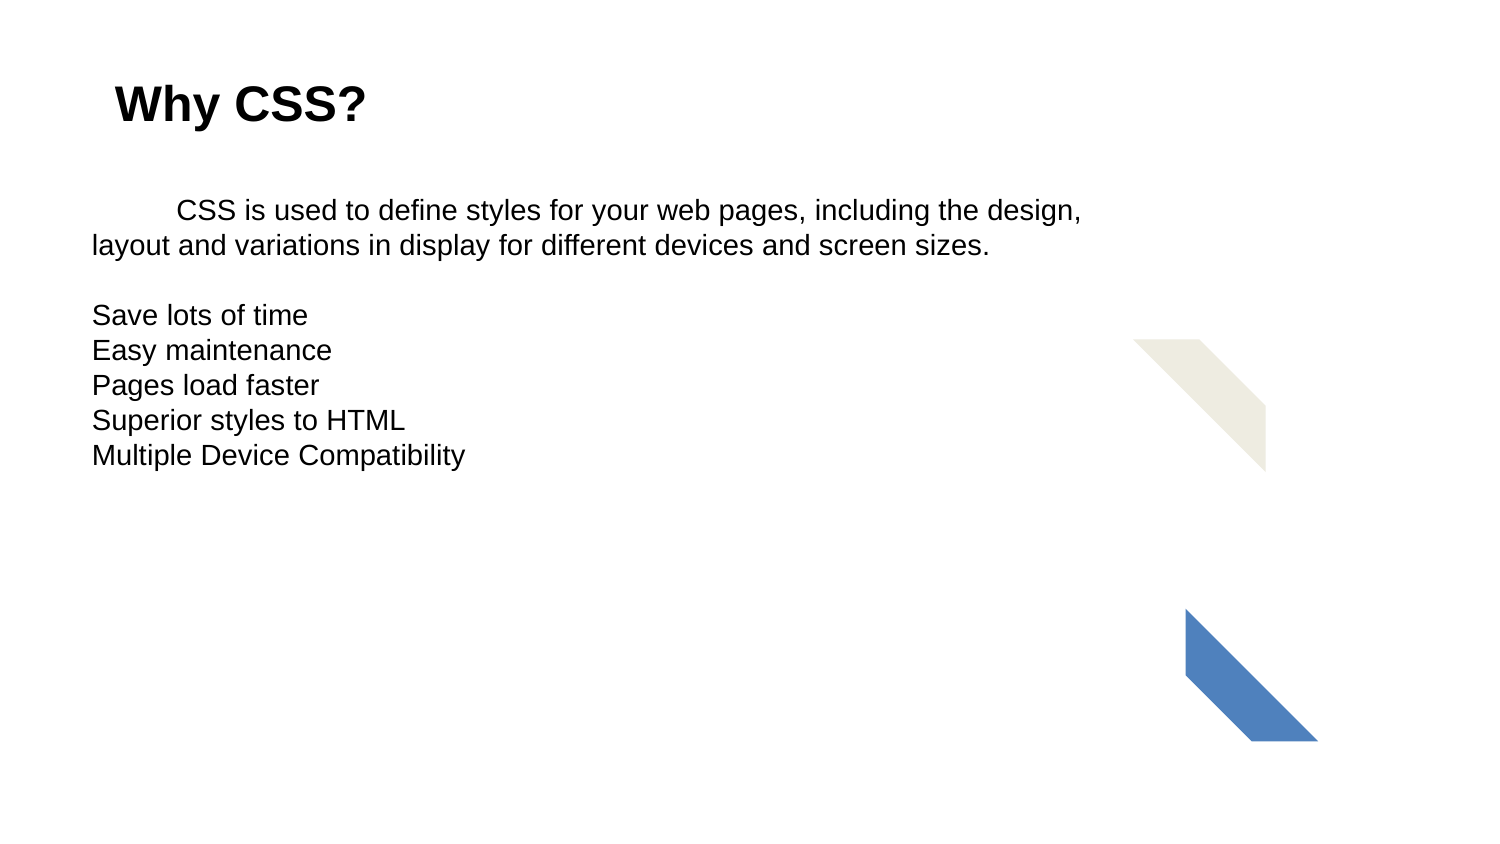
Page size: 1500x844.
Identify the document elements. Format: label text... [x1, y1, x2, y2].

text_box Why CSS? CSS is used to define styles for your web pages, including the design, layout and variations in display for different devices and screen sizes. Save lots of time Easy maintenance Pages load faster Superior styles to HTML Multiple Device Compatibility [77, 56, 1254, 641]
